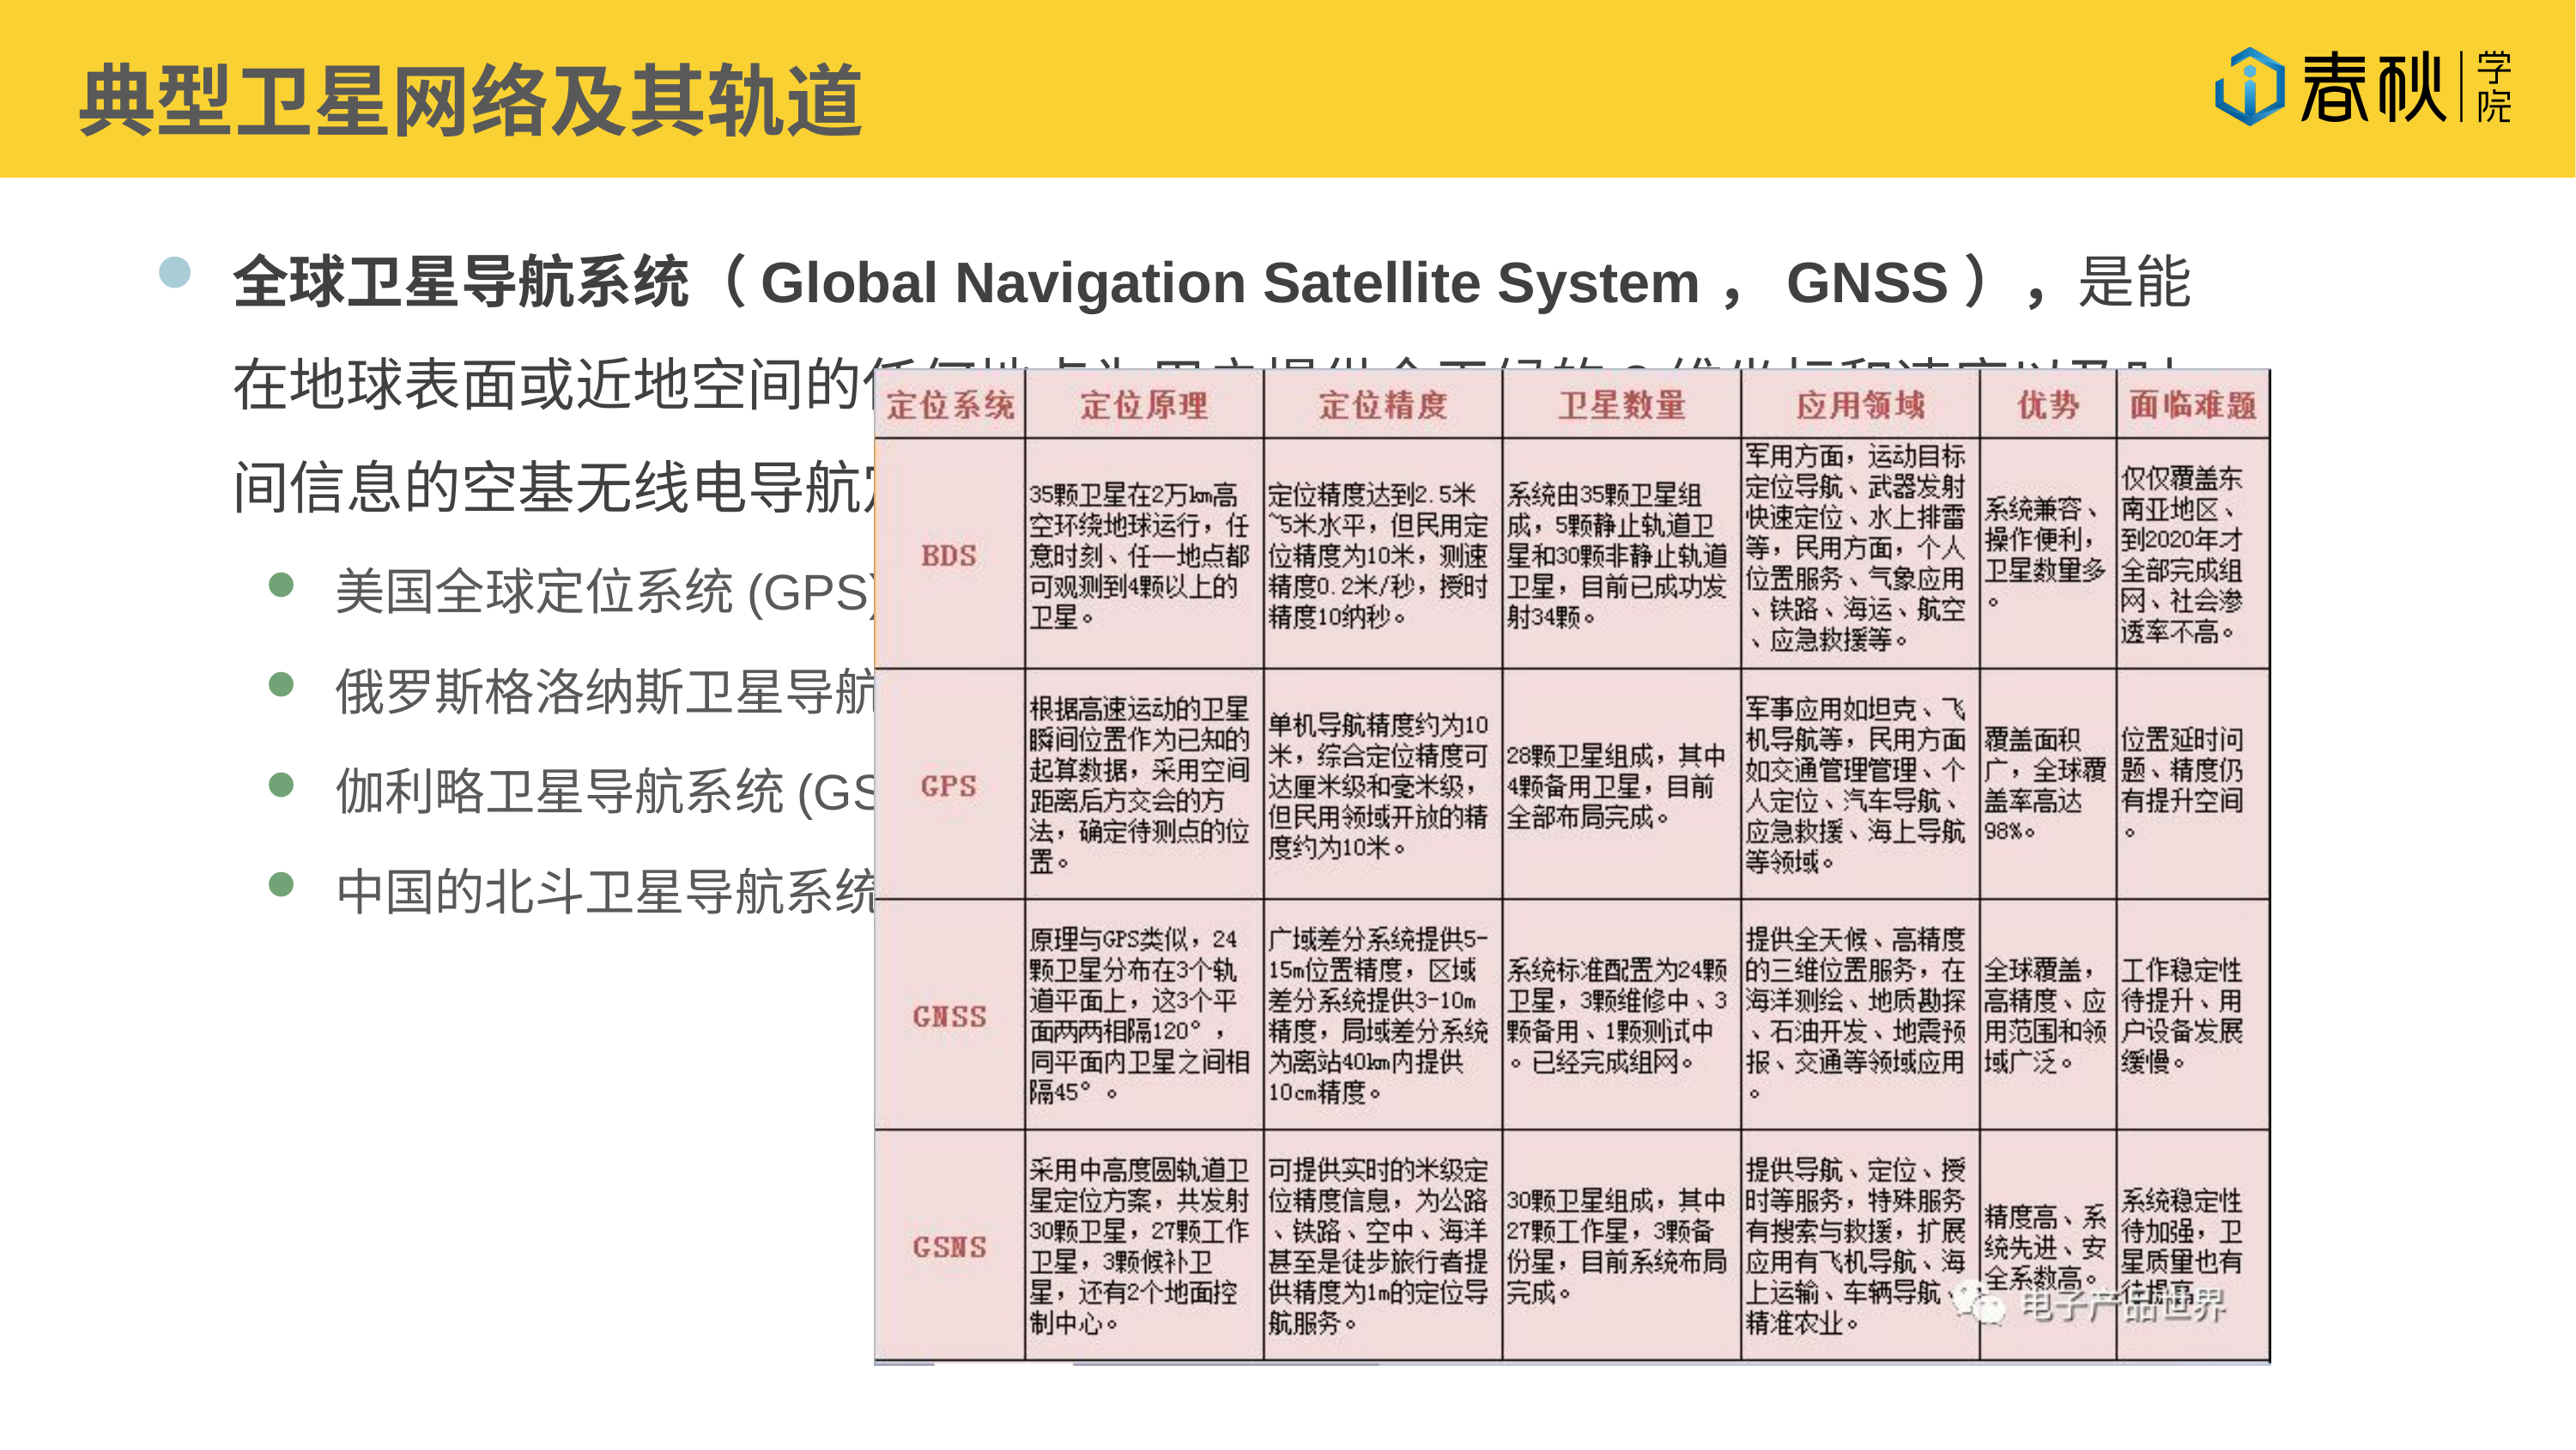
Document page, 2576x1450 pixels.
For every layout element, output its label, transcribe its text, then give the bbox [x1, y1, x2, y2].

picture [0, 0, 2576, 263]
list 典型卫星网络及其轨道 [64, 45, 1112, 137]
picture [874, 367, 2271, 1366]
text_box 全球卫星导航系统（Global Navigation Satellite System，GNSS），是能在地球表面或近地空间的任何地点为用户提供全天候的3维坐标和速度以及时间信息的空基无线电导航定位系统 。 美国全球定位系统(GPS) 俄罗斯格洛纳斯卫星导航系统(GNSS) 伽利略卫星导航系统(GSNS) 中国的北斗卫星导航系统(BDS) [142, 204, 2231, 804]
